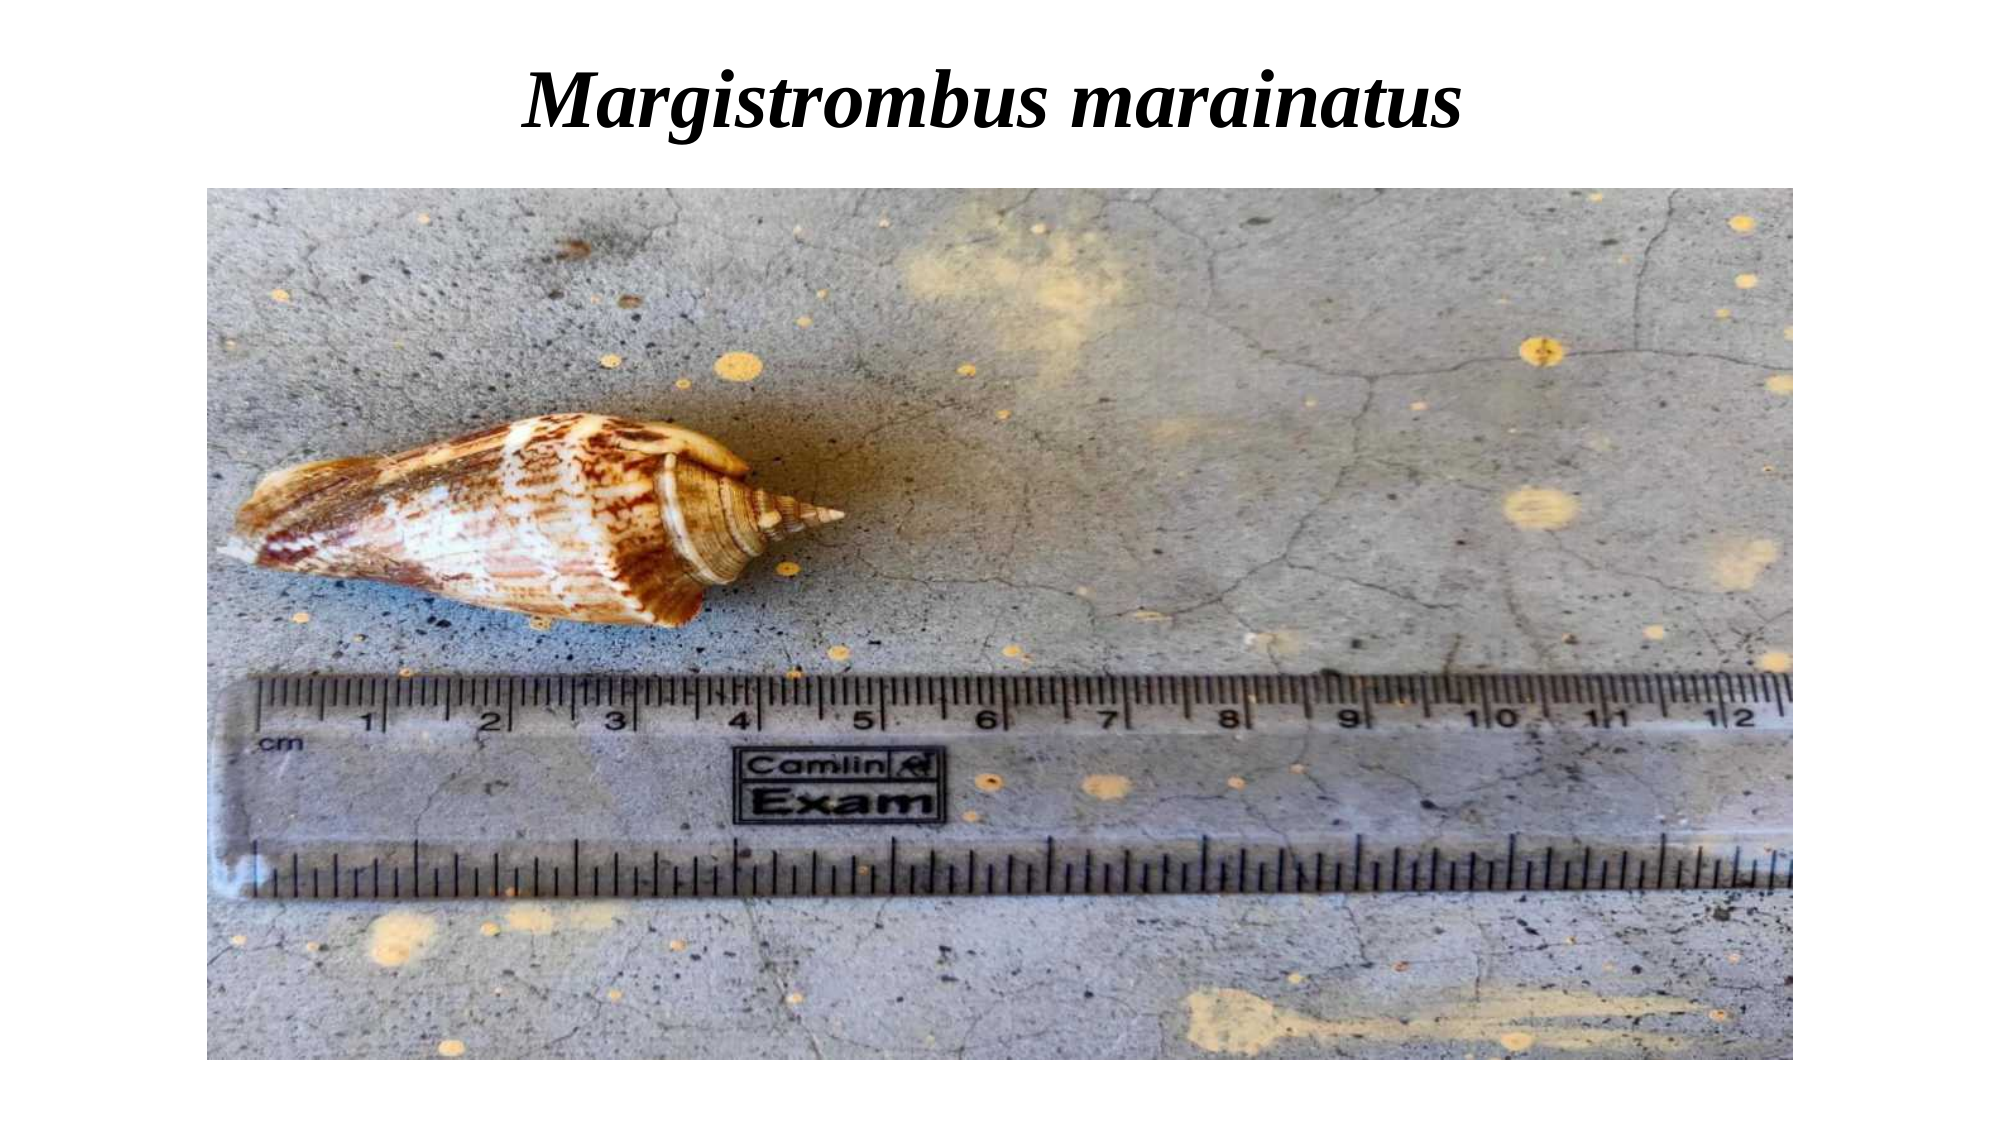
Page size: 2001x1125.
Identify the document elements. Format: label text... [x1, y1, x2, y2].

text_box Margistrombus marainatus [522, 44, 1076, 95]
picture [207, 188, 1793, 1060]
